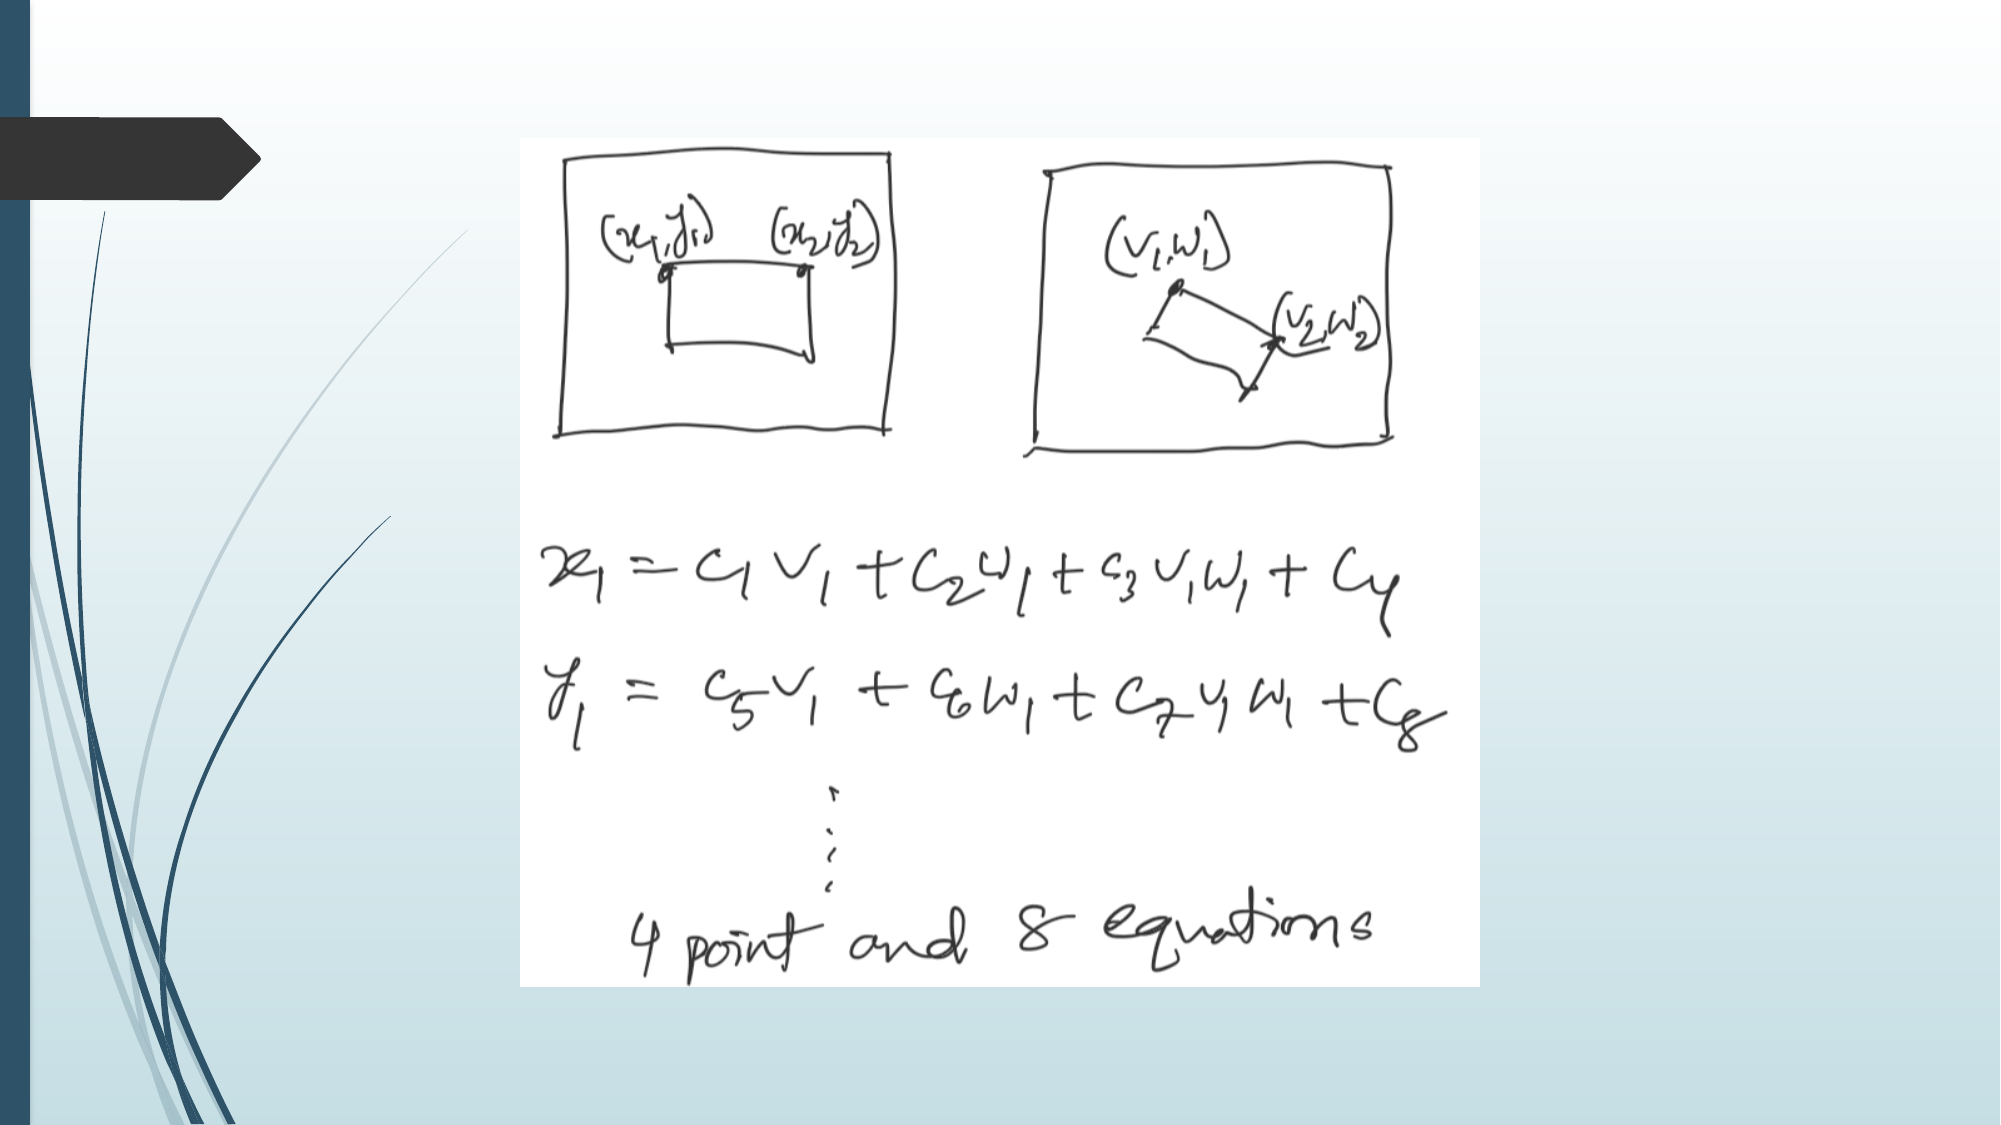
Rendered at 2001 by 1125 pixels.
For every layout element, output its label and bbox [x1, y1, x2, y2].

picture [520, 138, 1480, 987]
